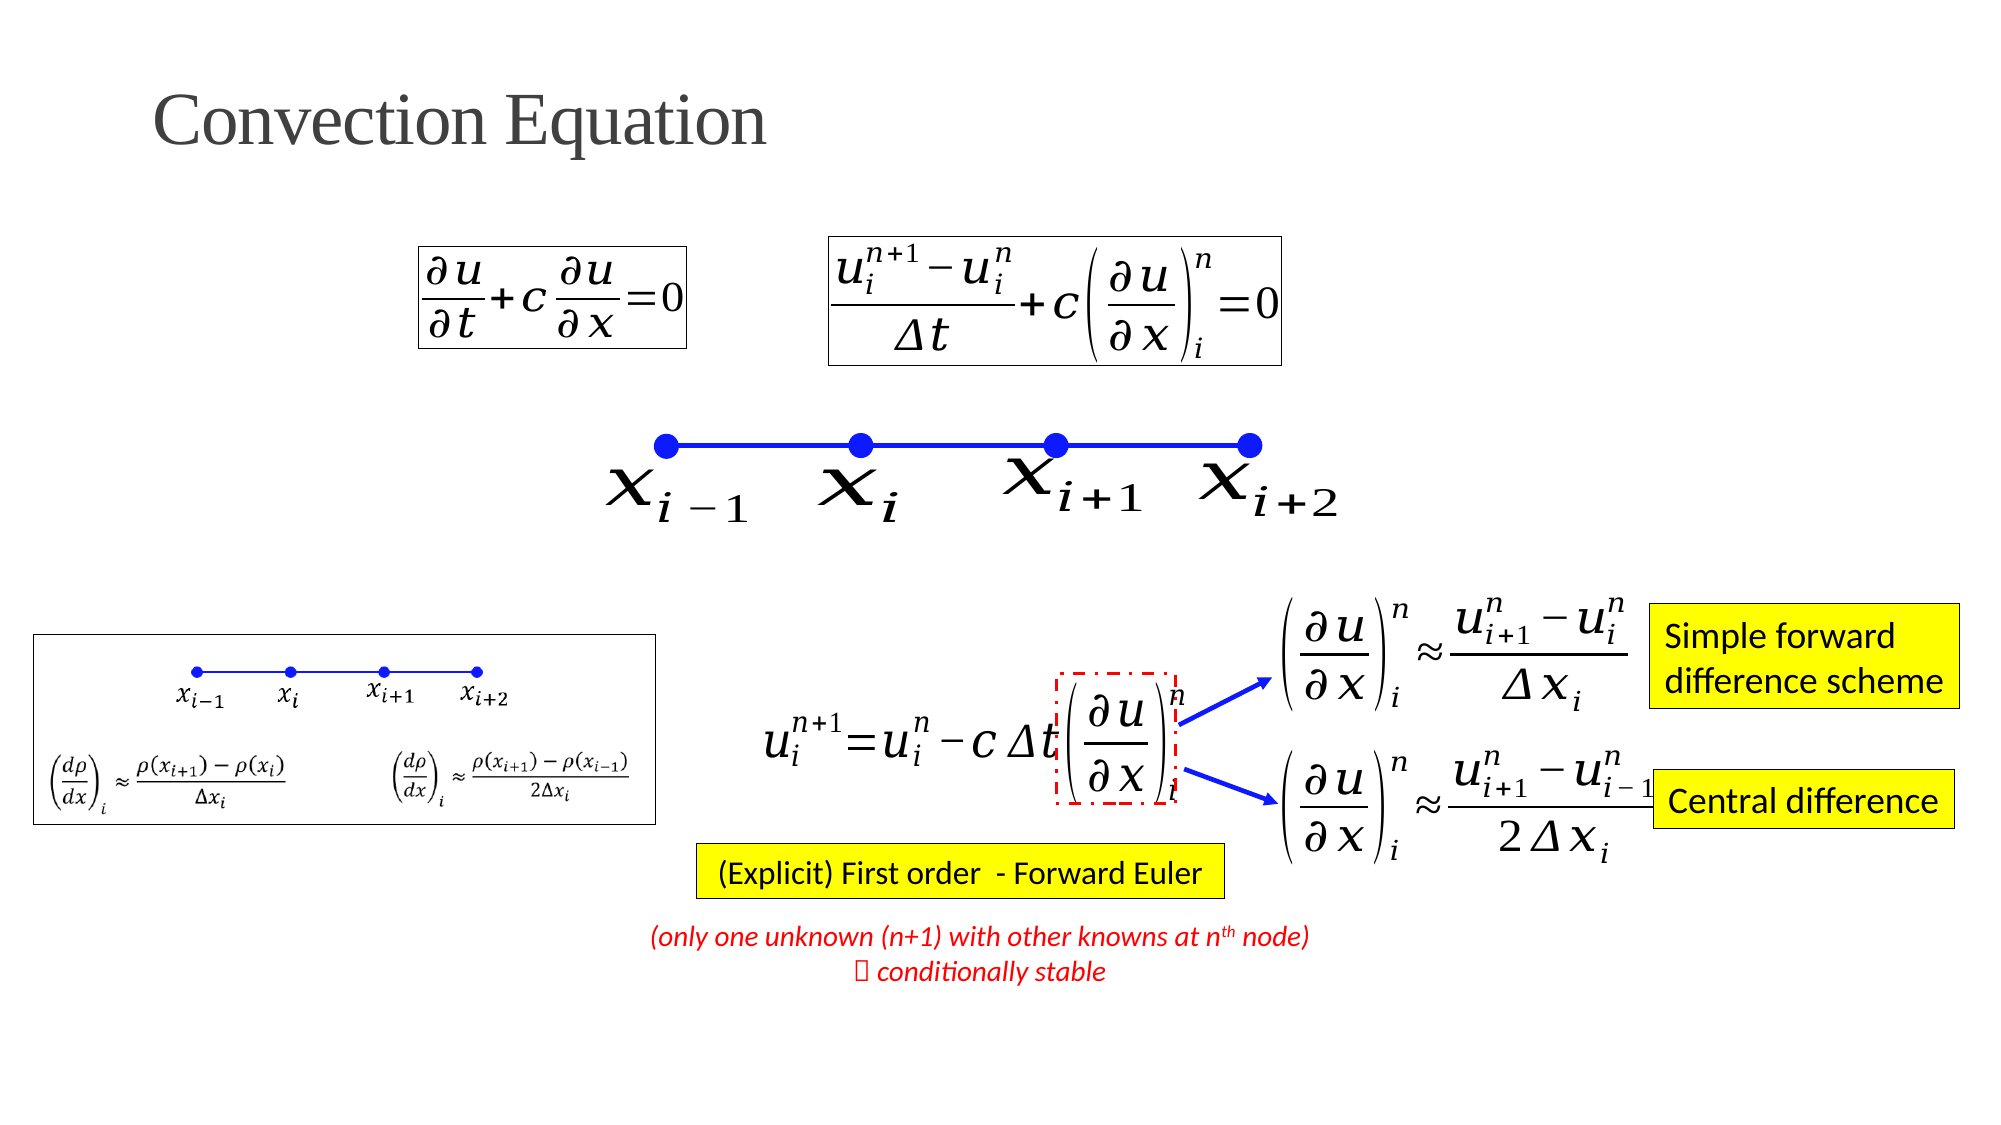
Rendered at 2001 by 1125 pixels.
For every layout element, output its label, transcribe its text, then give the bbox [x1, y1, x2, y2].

text_box (Explicit) First order - Forward Euler [696, 843, 1225, 899]
text_box [1055, 672, 1175, 805]
text_box (only one unknown (n+1) with other knowns at nth node)  conditionally stable [624, 909, 1336, 995]
picture [32, 634, 656, 826]
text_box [599, 433, 1343, 532]
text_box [1178, 586, 1962, 869]
text_box Convection Equation [137, 59, 1347, 168]
